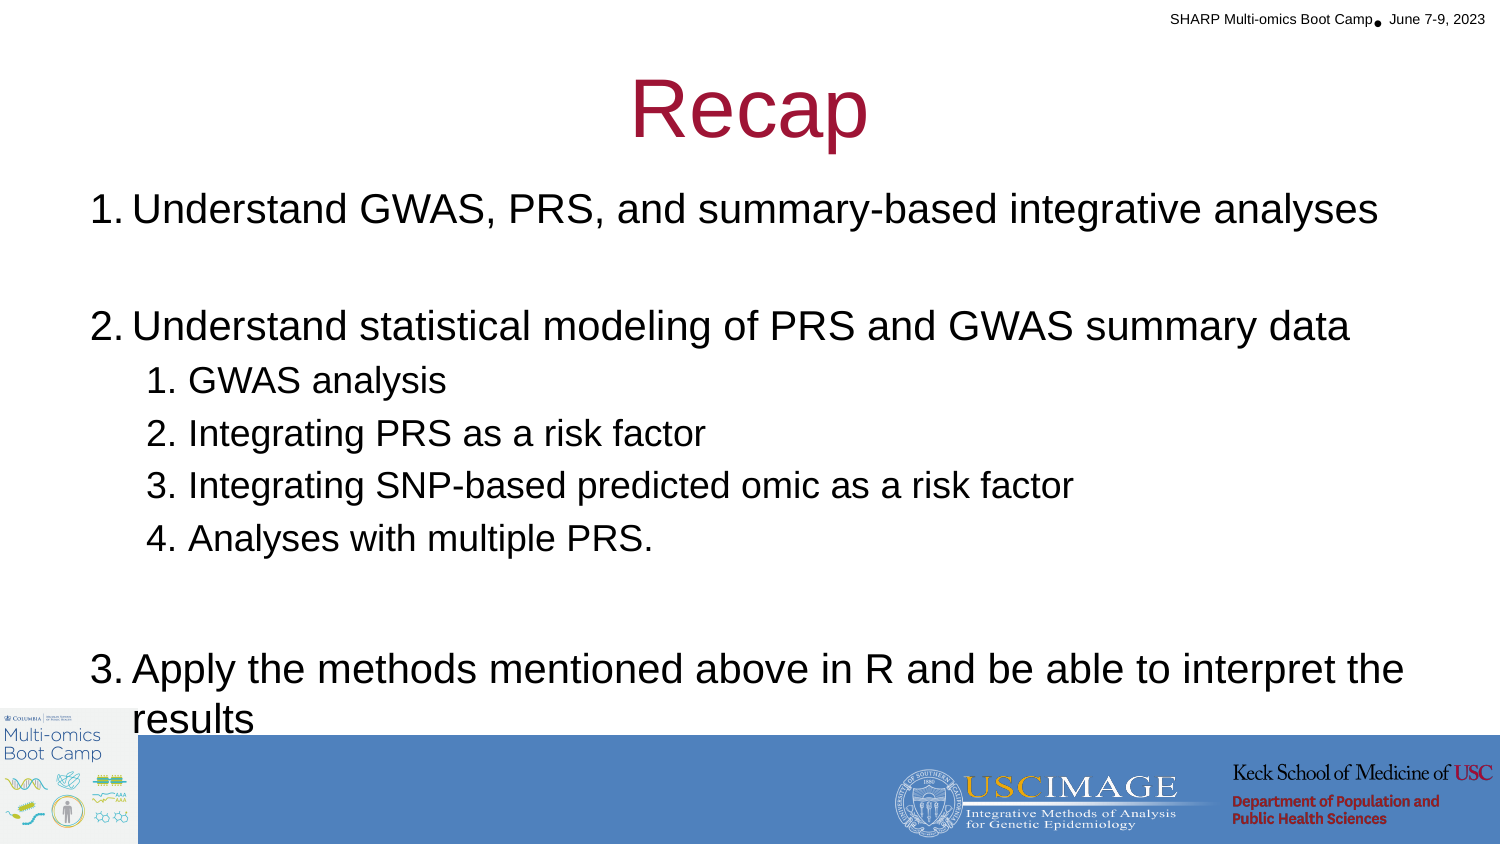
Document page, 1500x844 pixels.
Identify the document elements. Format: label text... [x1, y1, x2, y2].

title Recap [75, 33, 1425, 174]
picture [0, 708, 138, 844]
list Understand GWAS, PRS, and summary-based integrative analyses Understand statistical modeling of PRS and GWAS summary data GWAS analysis Integrating PRS as a risk factor Integrating SNP-based predicted omic as a risk factor Analyses with multiple PRS. Apply the methods mentioned above in R and be able to interpret the results [75, 174, 1425, 749]
picture [883, 755, 1500, 844]
